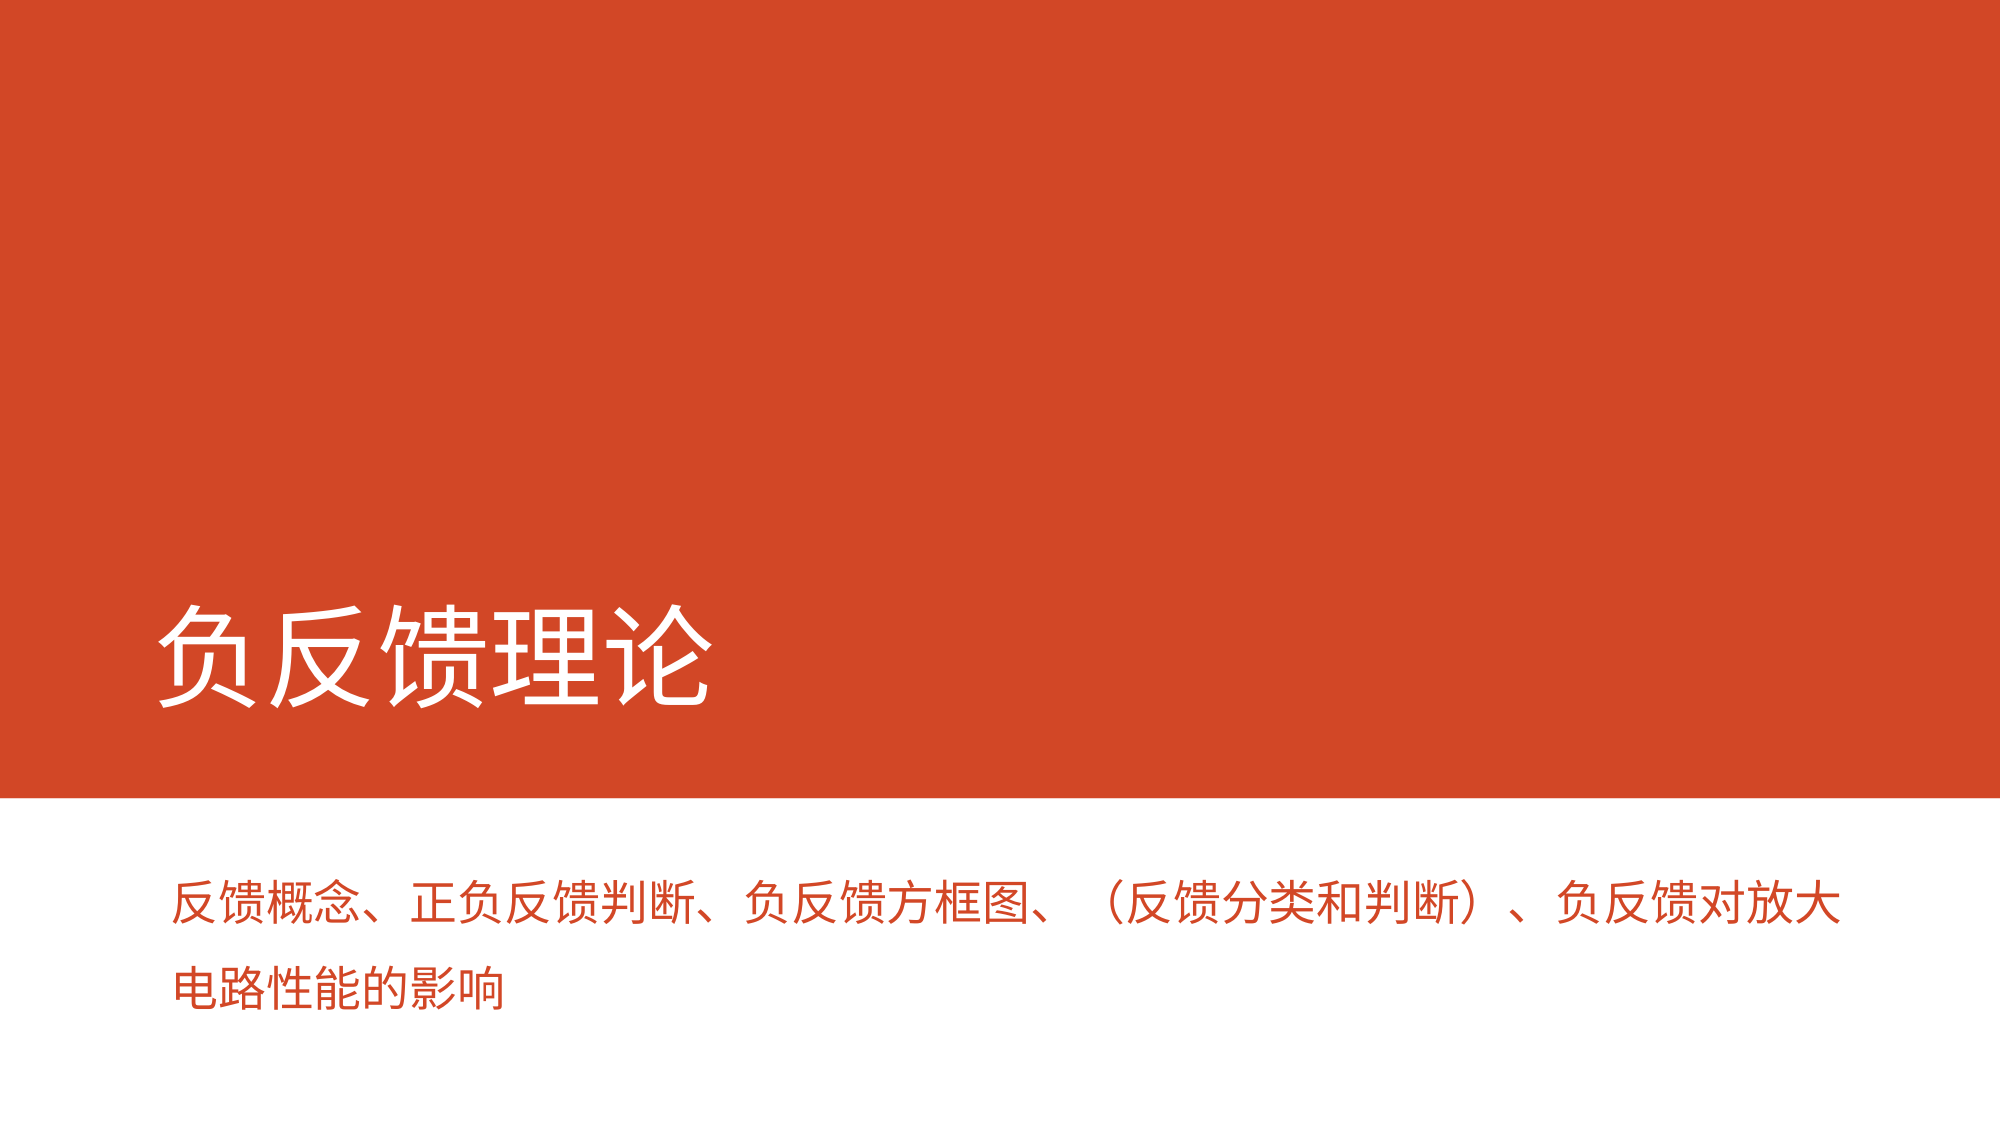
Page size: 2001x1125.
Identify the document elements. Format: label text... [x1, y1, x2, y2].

subtitle 反馈概念、正负反馈判断、负反馈方框图、（反馈分类和判断）、负反馈对放大电路性能的影响 [155, 836, 1863, 1024]
title 负反馈理论 [137, 338, 1863, 730]
